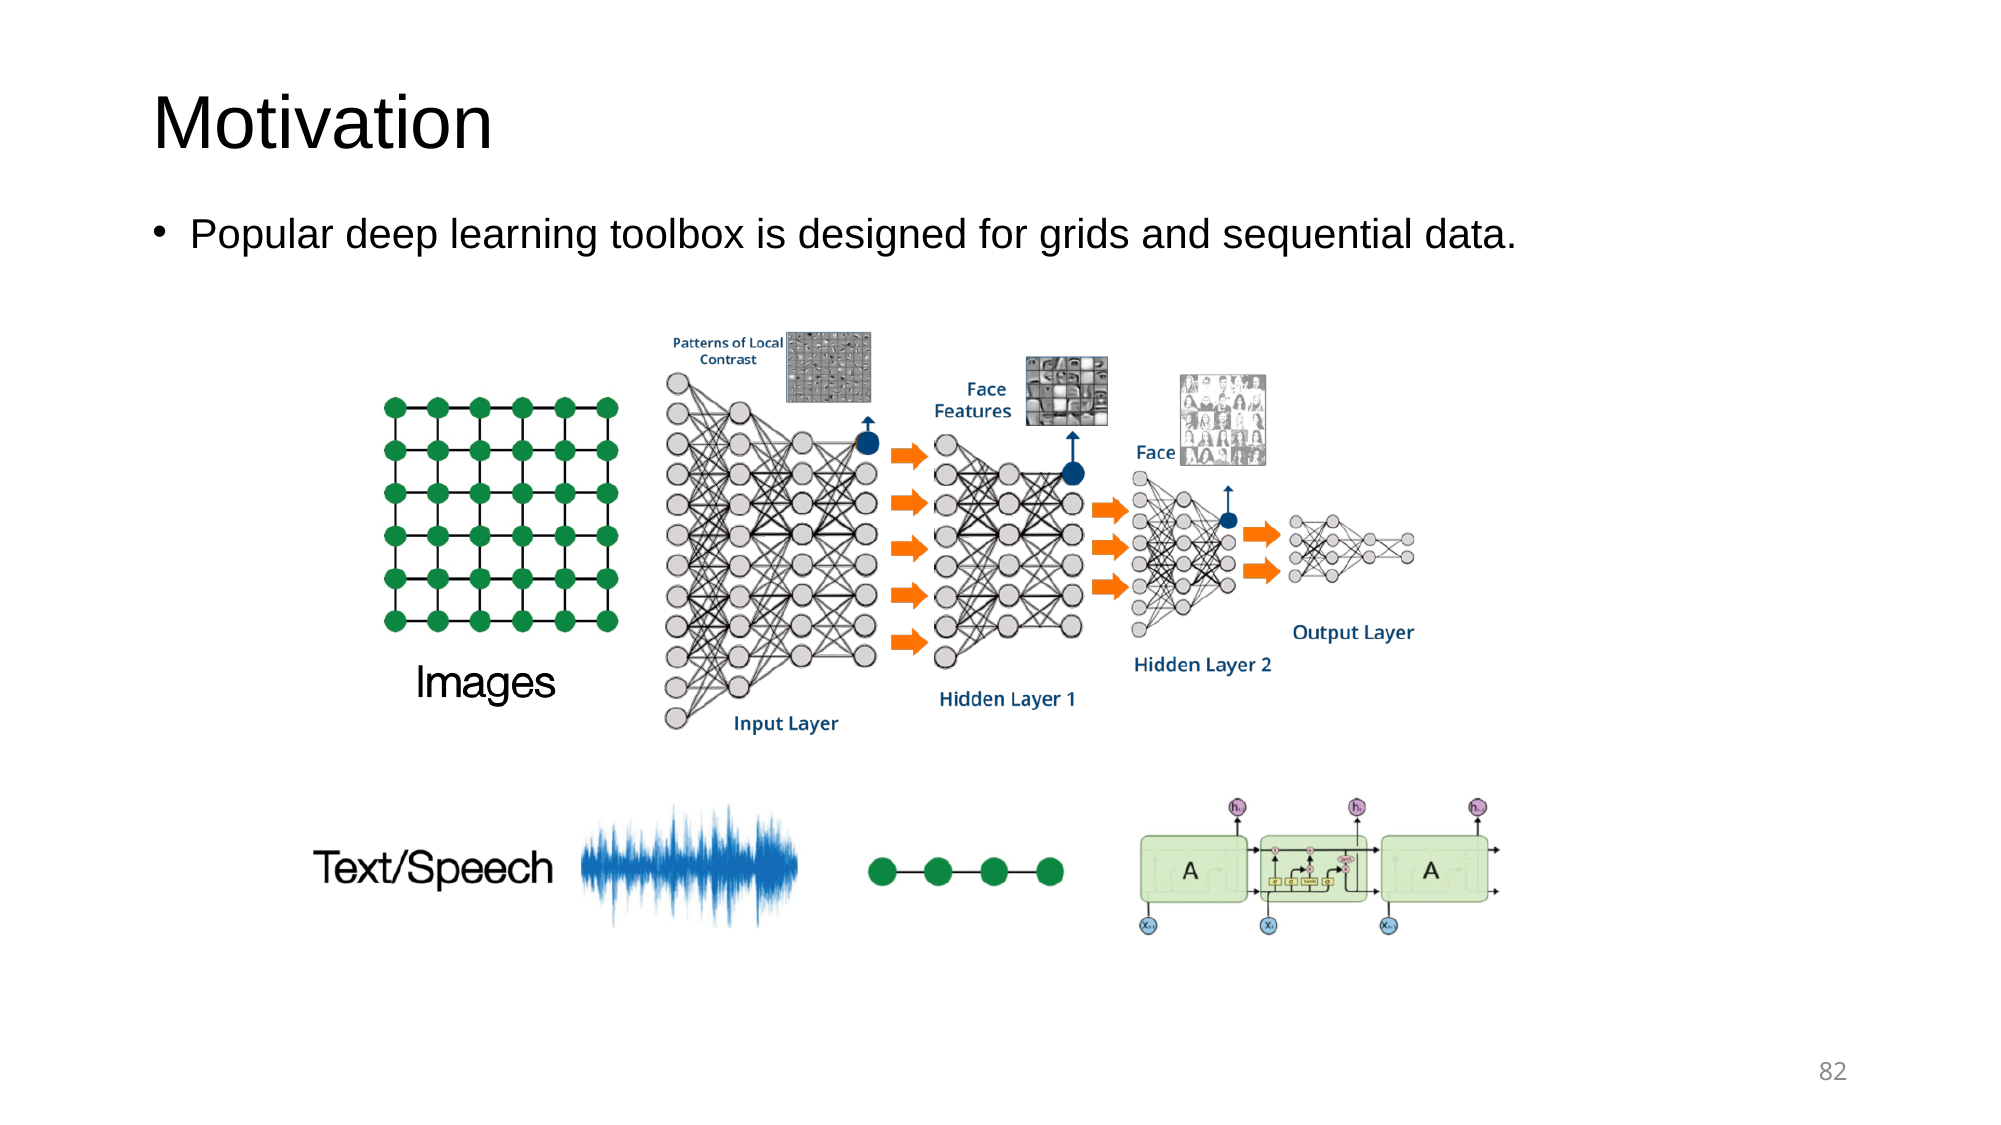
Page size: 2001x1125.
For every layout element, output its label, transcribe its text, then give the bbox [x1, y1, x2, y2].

picture [302, 793, 1513, 937]
picture [369, 319, 1428, 750]
list Popular deep learning toolbox is designed for grids and sequential data. [137, 188, 1863, 299]
title Motivation [137, 59, 1863, 188]
slide_number 82 [1412, 1042, 1863, 1103]
